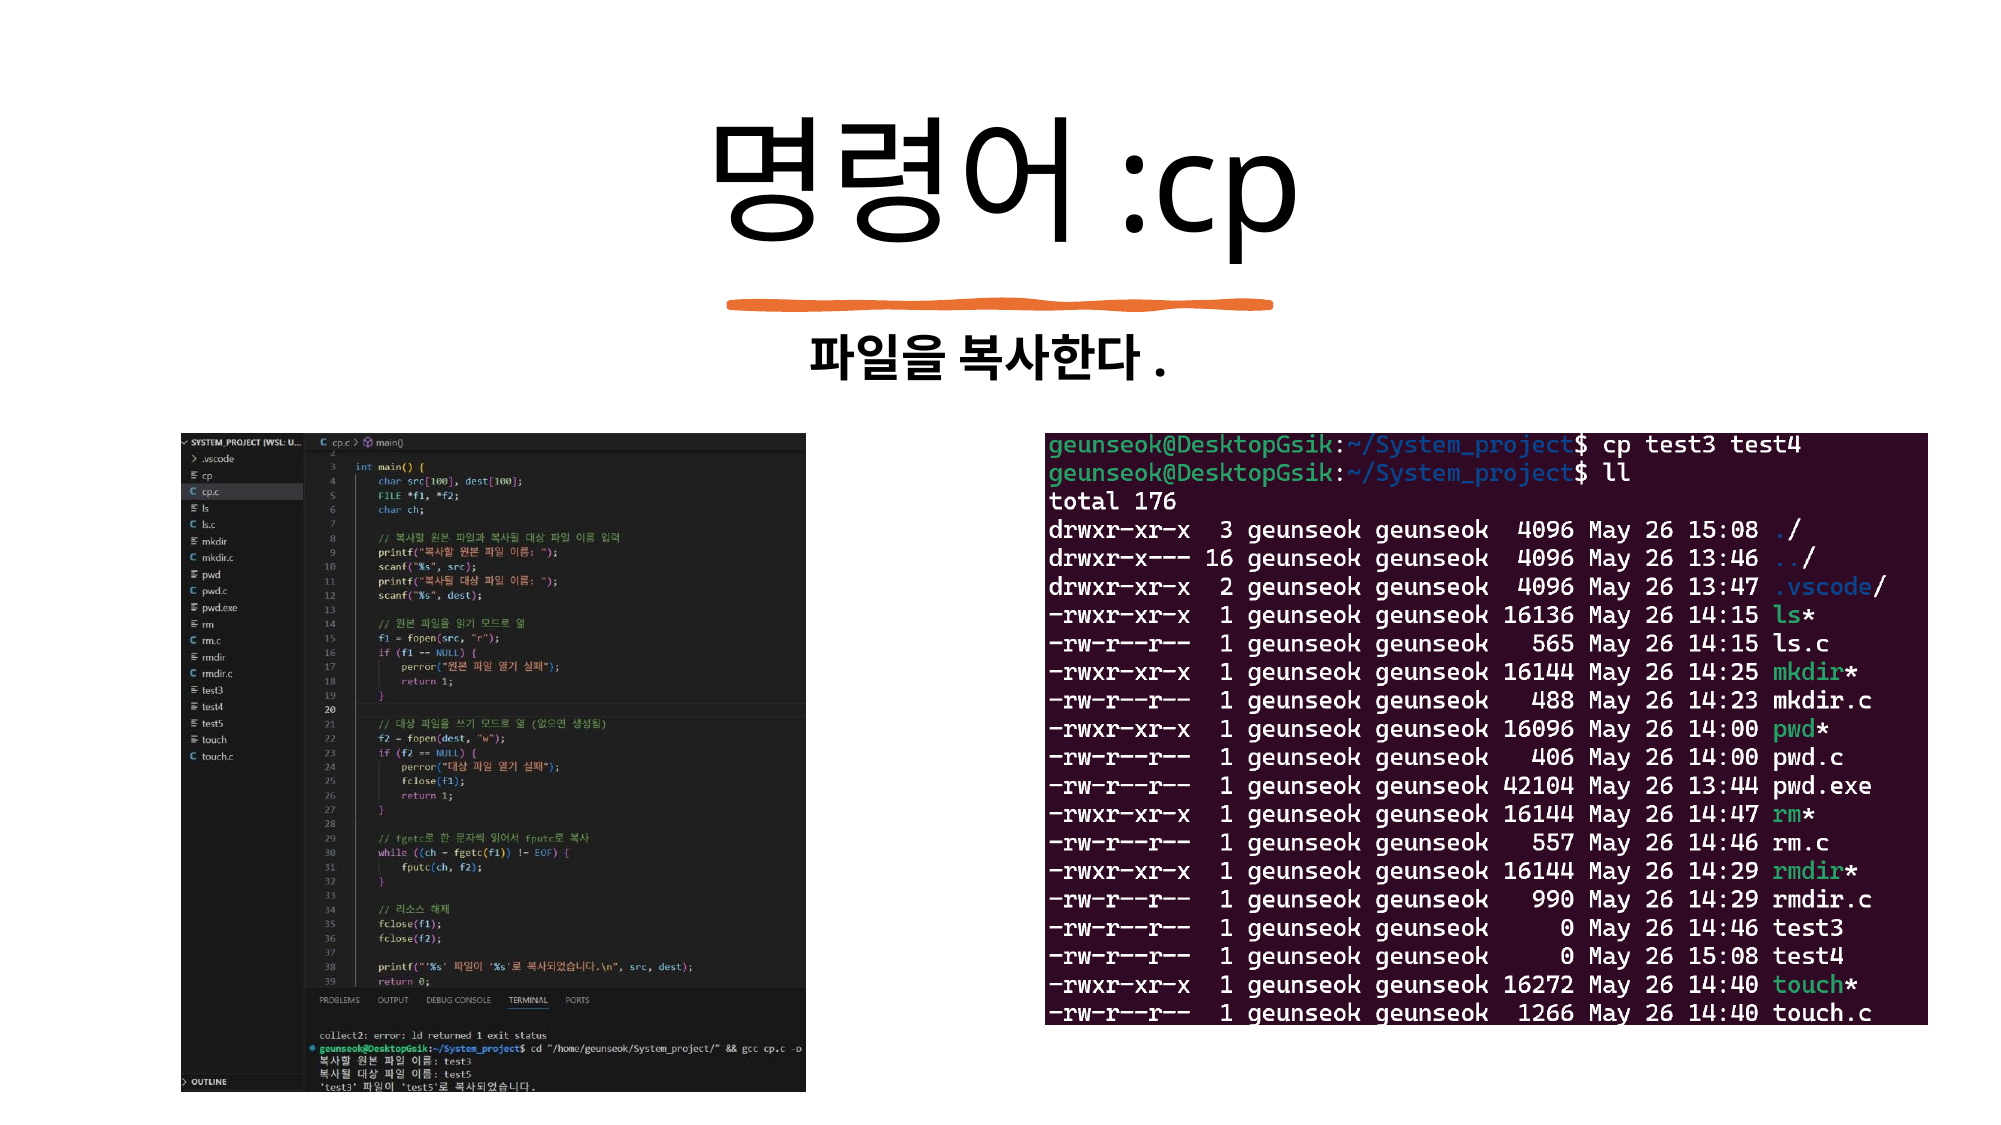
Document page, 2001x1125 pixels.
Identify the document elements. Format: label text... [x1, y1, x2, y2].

picture [181, 433, 806, 1092]
title 명령어:cp [361, 91, 1639, 282]
text_box 파일을 복사한다. [807, 324, 1193, 387]
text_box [726, 297, 1274, 313]
picture [1044, 433, 1929, 1026]
